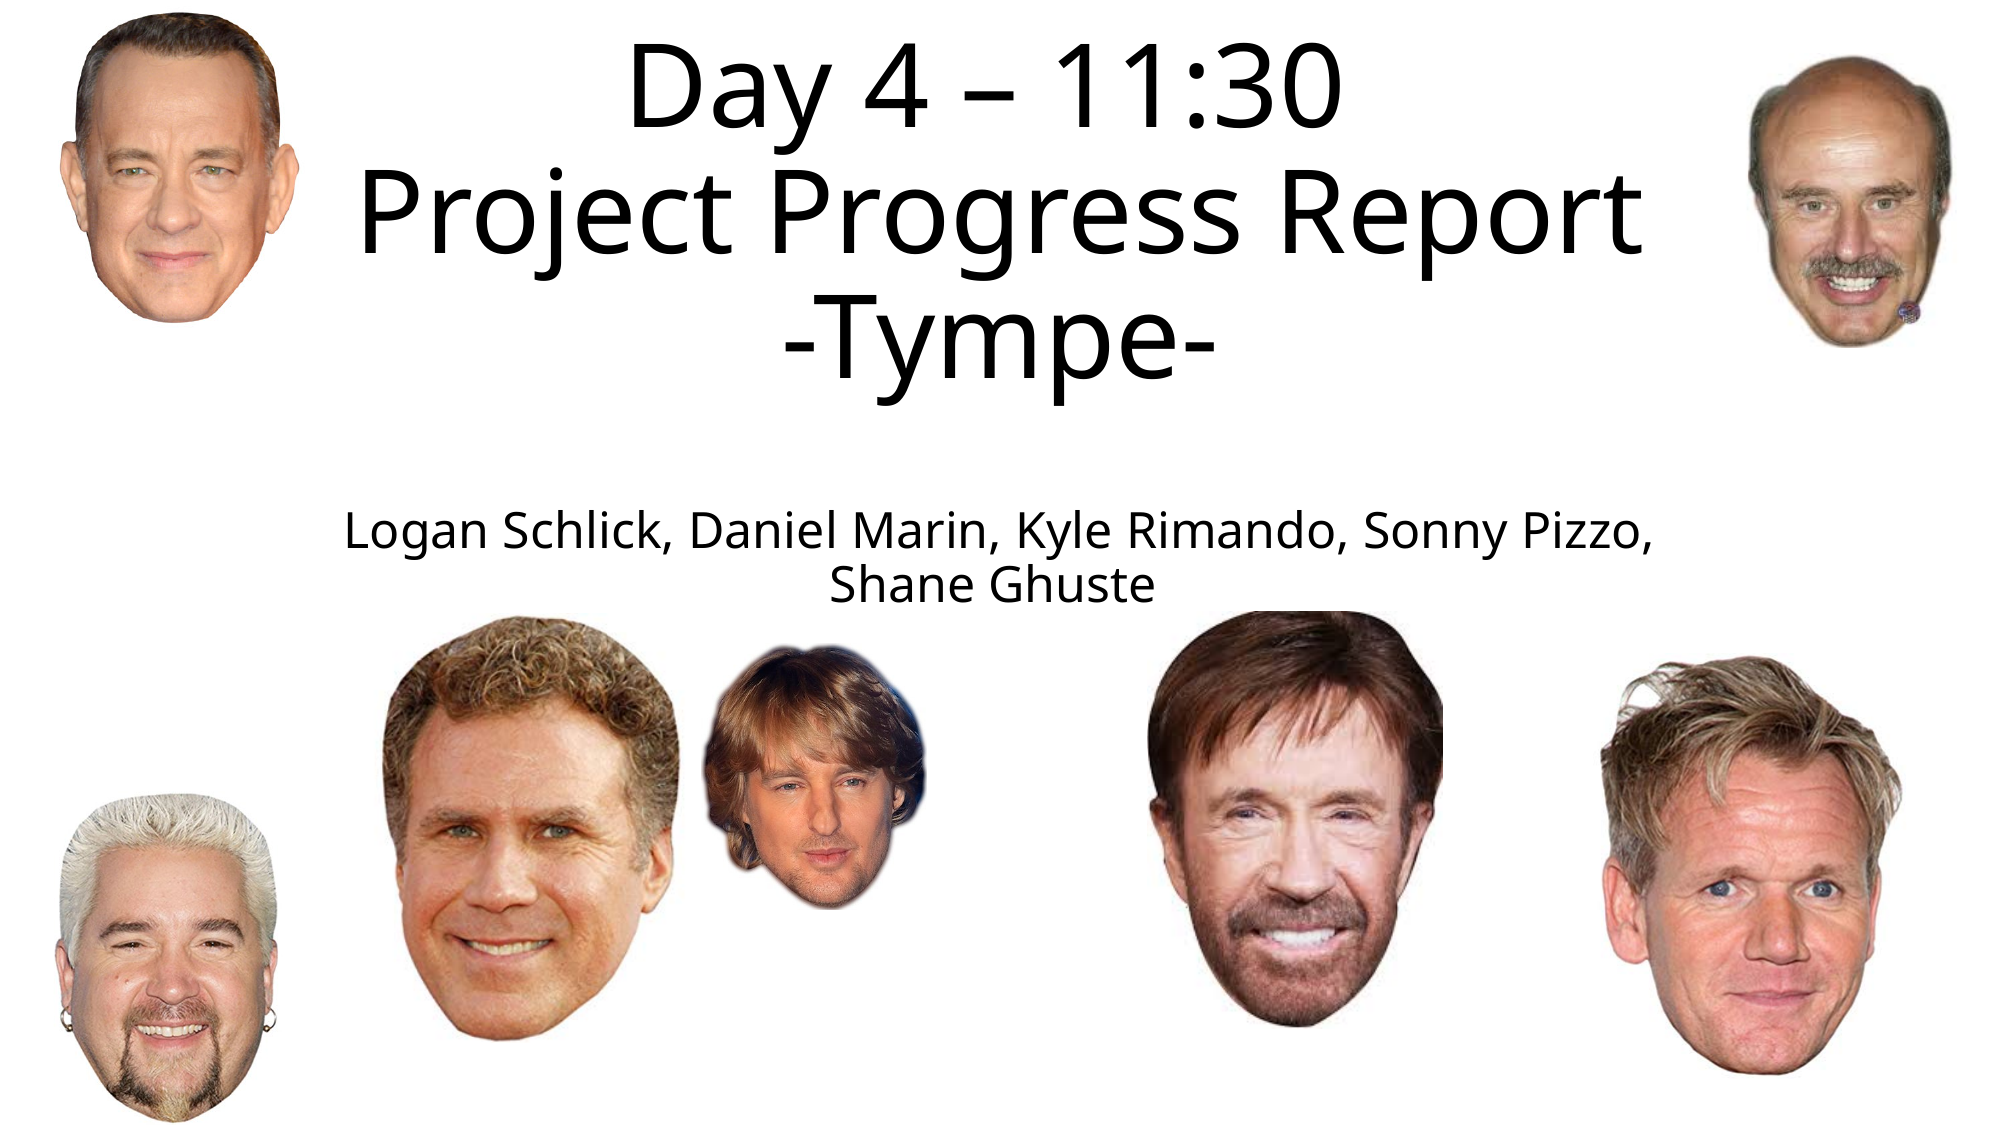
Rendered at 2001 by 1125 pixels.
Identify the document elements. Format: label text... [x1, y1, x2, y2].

picture [0, 613, 927, 1125]
picture [11, 0, 345, 334]
picture [1537, 653, 1963, 1079]
picture [1146, 611, 1443, 1029]
subtitle Logan Schlick, Daniel Marin, Kyle Rimando, Sonny Pizzo, Shane Ghuste [249, 497, 1750, 770]
picture [1705, 53, 2000, 348]
title Day 4 – 11:30 Project Progress Report -Tympe- [249, 19, 1750, 412]
